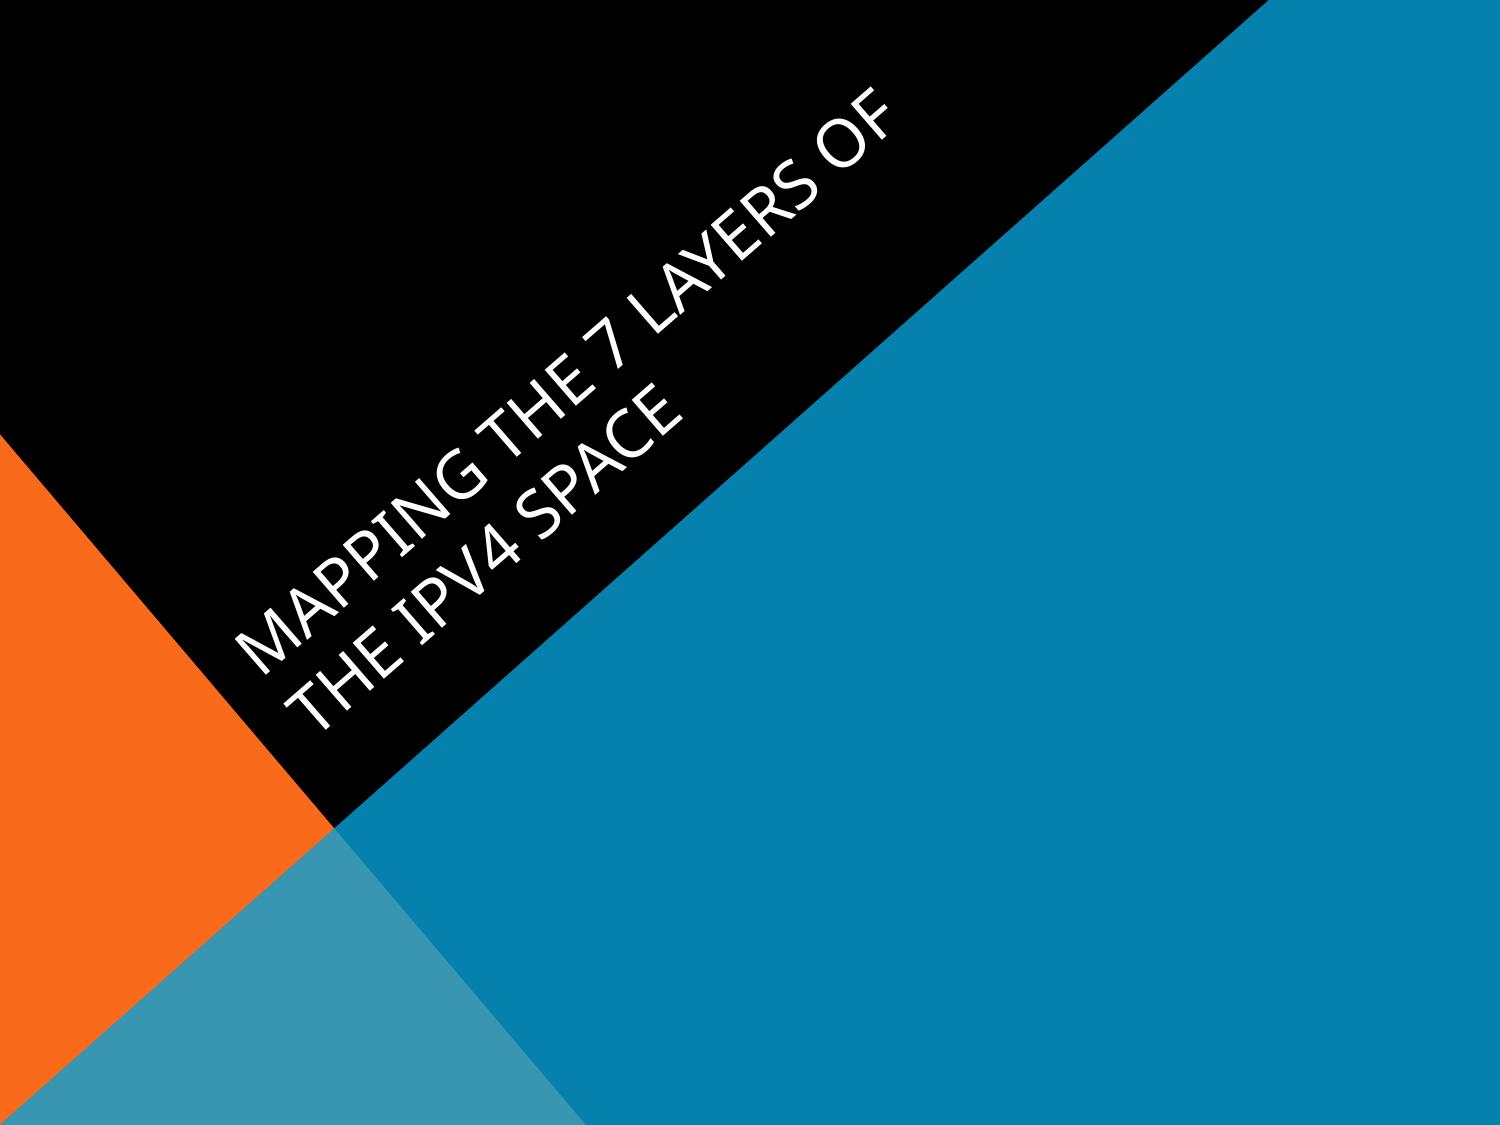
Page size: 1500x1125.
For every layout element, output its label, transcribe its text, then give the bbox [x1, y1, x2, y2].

title Mapping the 7 layers of the IPv4 space [182, 4, 1012, 762]
